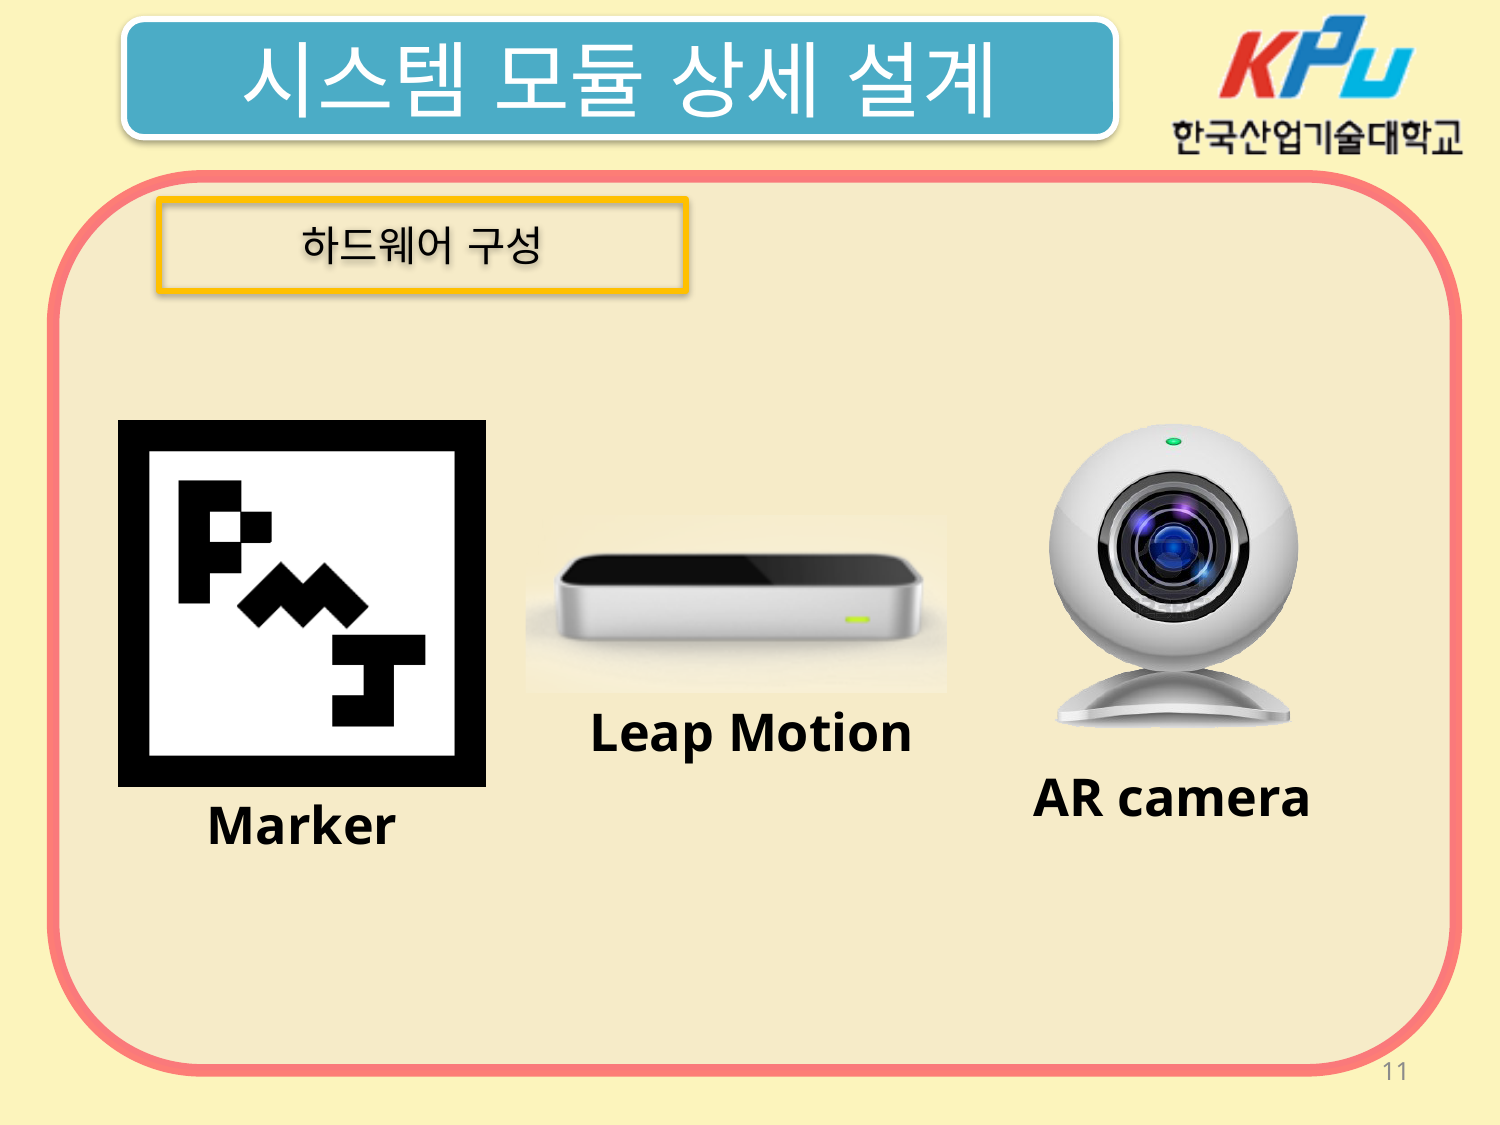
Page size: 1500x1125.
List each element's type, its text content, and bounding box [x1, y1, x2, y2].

text_box [50, 174, 1459, 1073]
text_box 하드웨어 구성 [159, 199, 687, 291]
text_box AR camera [977, 756, 1368, 834]
picture [1115, 0, 1500, 158]
picture [118, 420, 486, 788]
text_box 시스템 모듈 상세 설계 [120, 15, 1110, 141]
text_box Leap Motion [557, 700, 947, 770]
slide_number 11 [1074, 1042, 1425, 1103]
picture [525, 515, 948, 693]
picture [993, 399, 1352, 757]
text_box Marker [169, 796, 435, 863]
